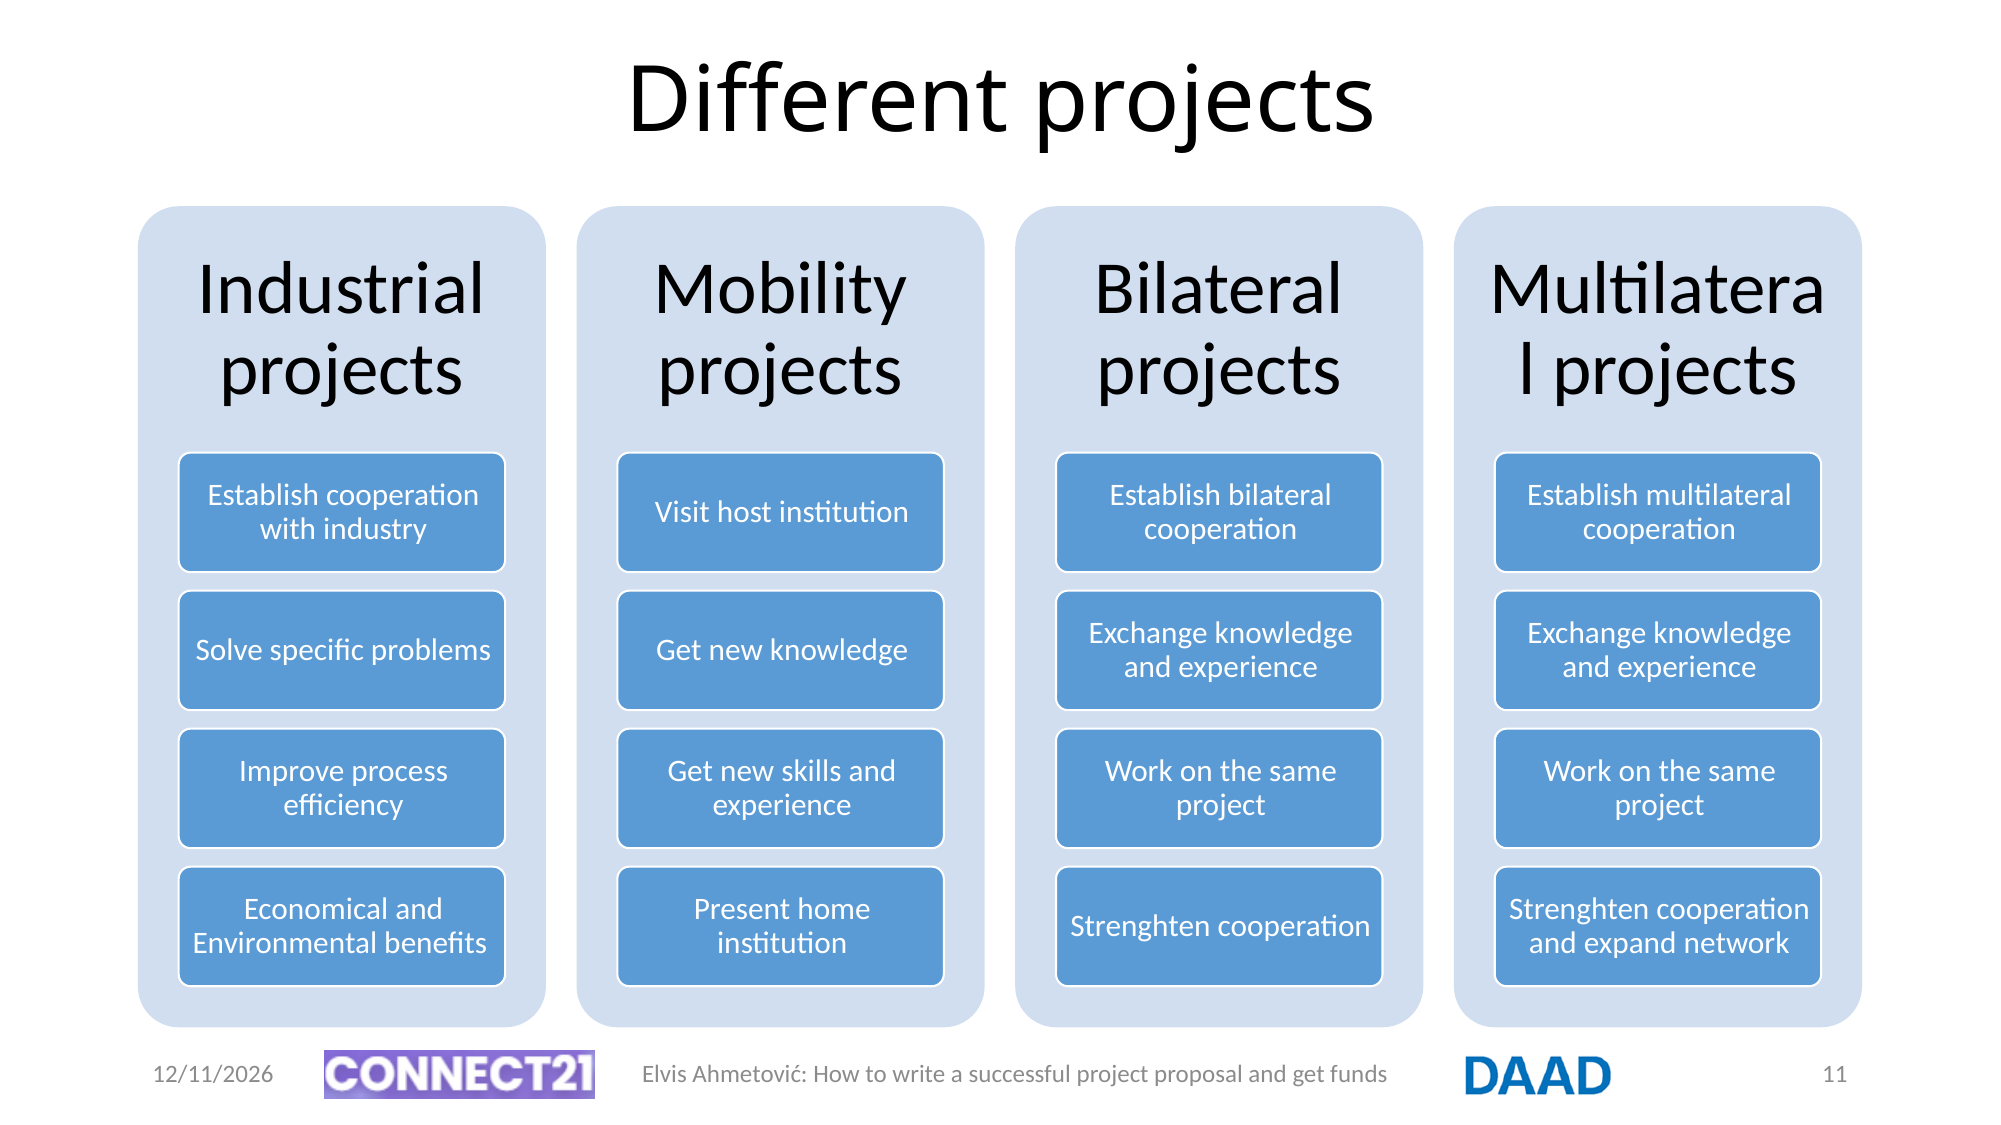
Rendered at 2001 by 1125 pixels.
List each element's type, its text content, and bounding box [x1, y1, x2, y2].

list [137, 206, 1863, 1028]
slide_number 11 [1713, 1042, 1863, 1103]
title Different projects [114, 10, 1889, 193]
footer Elvis Ahmetović: How to write a successful project proposal and get funds [317, 1042, 1713, 1103]
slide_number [137, 1042, 317, 1103]
